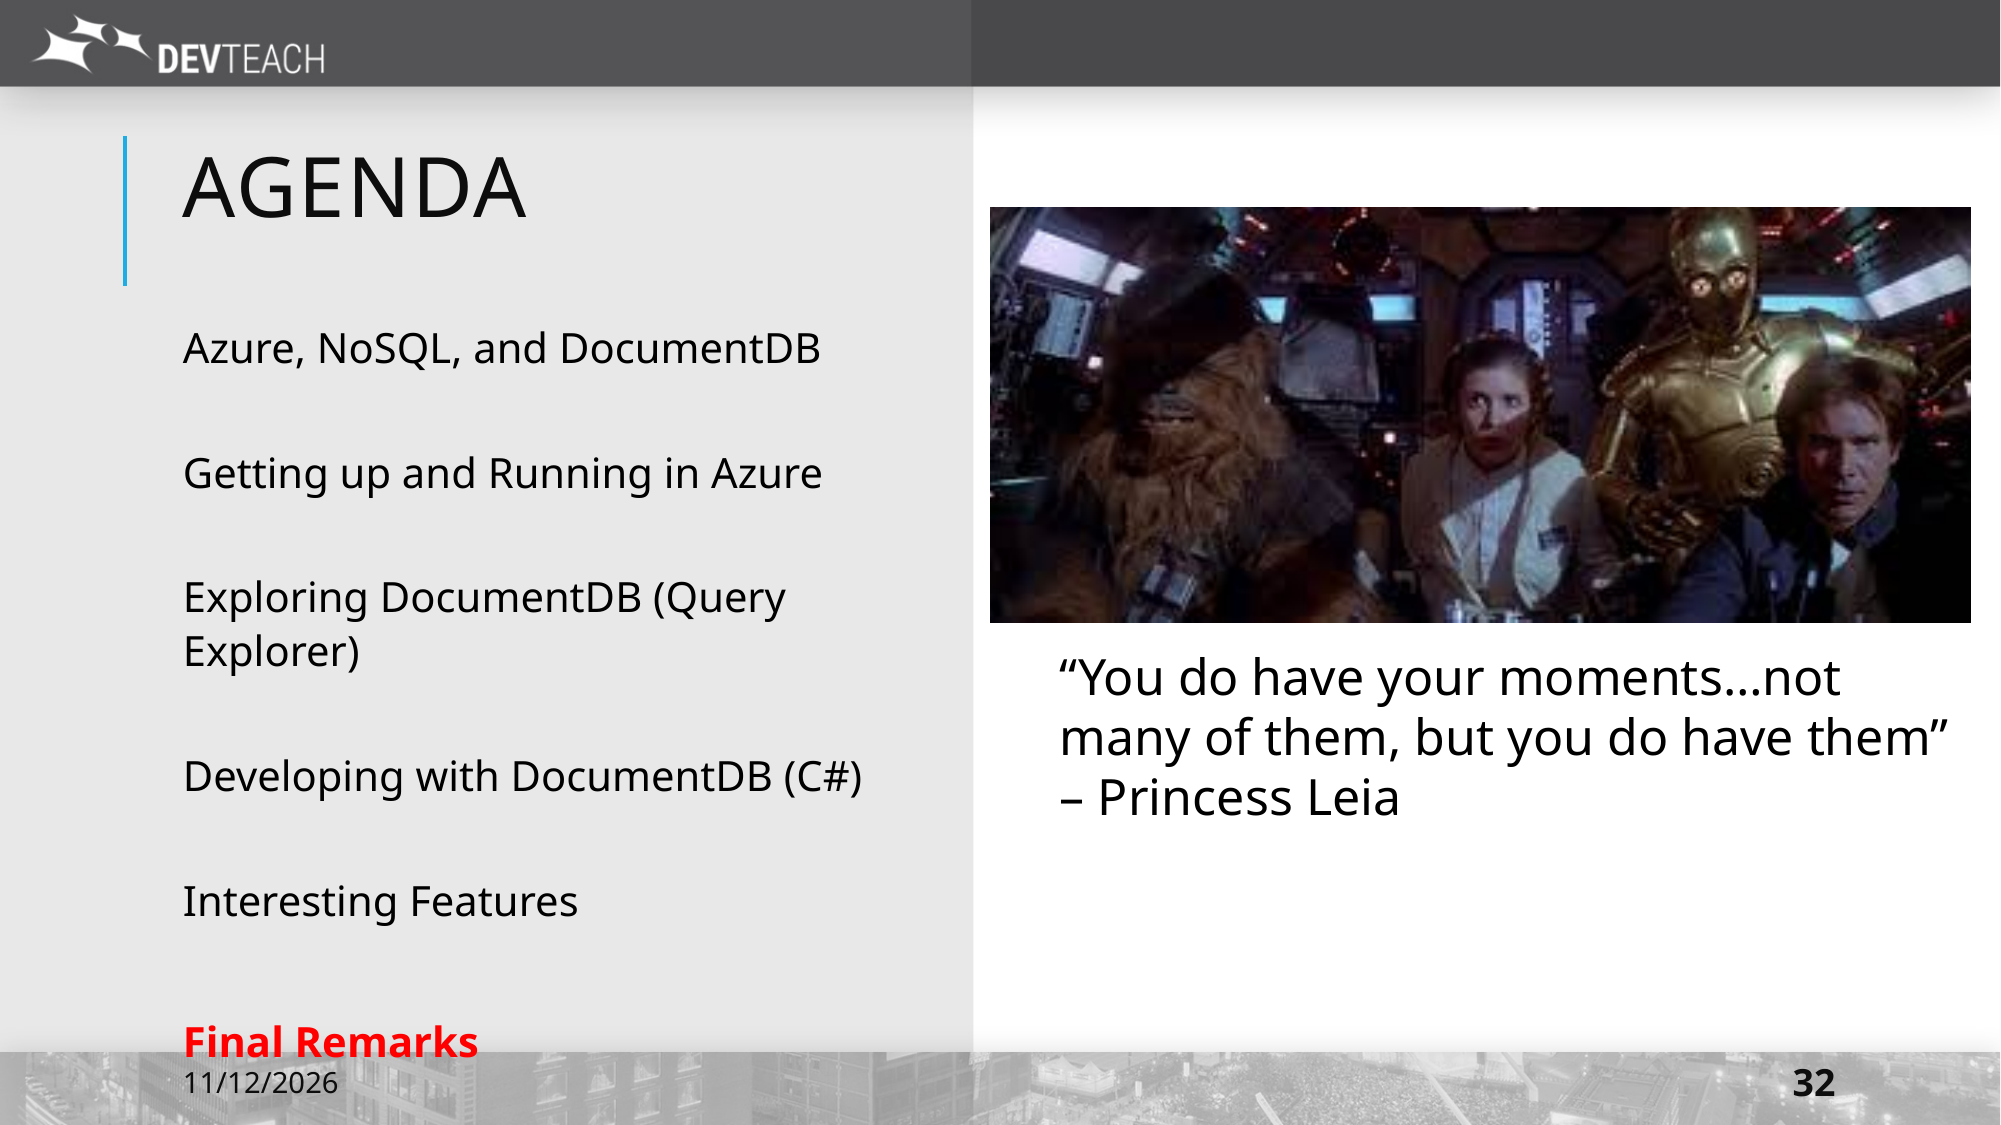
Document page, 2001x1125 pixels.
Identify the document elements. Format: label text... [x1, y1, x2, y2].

text_box “You do have your moments…not many of them, but you do have them” – Princess Leia [1045, 637, 2000, 833]
list Azure, NoSQL, and DocumentDB Getting up and Running in Azure Exploring DocumentDB (Query Explorer) Developing with DocumentDB (C#) Interesting Features Final Remarks [168, 310, 933, 1004]
slide_number 32 [1777, 1061, 1938, 1107]
title Agenda [168, 135, 933, 253]
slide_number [168, 1061, 522, 1107]
picture [0, 0, 2001, 1125]
